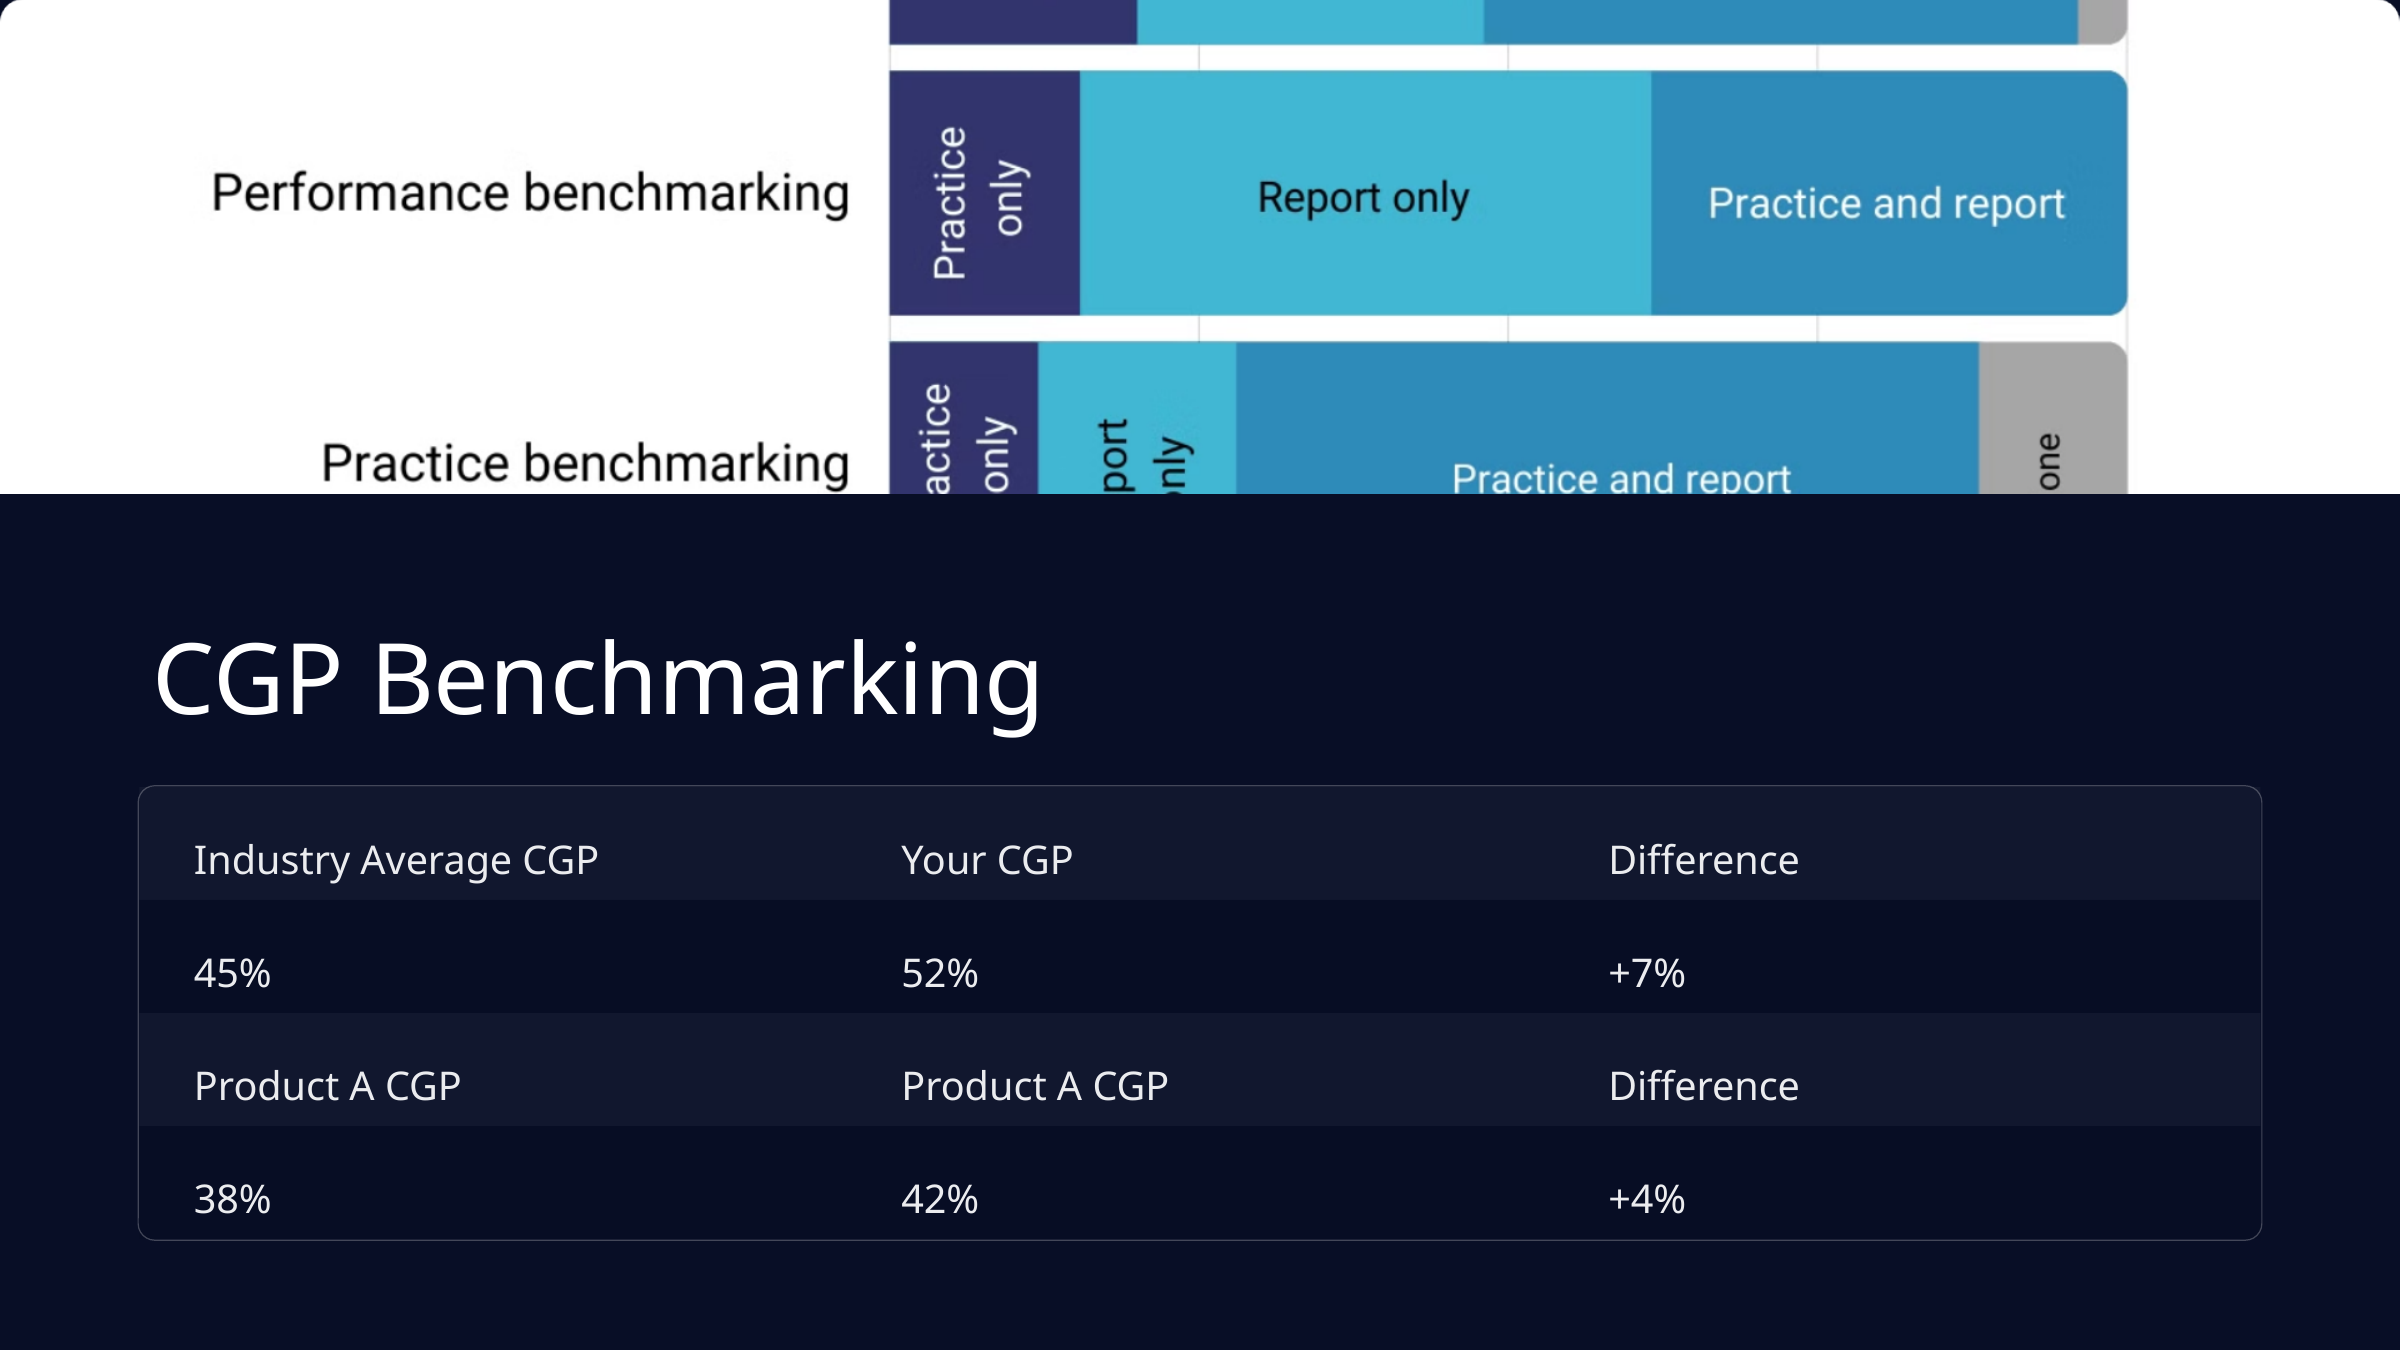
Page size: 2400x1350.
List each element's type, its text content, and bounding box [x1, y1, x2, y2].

text_box Industry Average CGP [179, 811, 807, 876]
text_box [139, 787, 2261, 900]
text_box CGP Benchmarking [138, 603, 1126, 727]
text_box +4% [1593, 1150, 2221, 1214]
text_box Difference [1593, 811, 2221, 876]
text_box 52% [886, 924, 1514, 988]
picture [0, 0, 2400, 494]
text_box [139, 900, 2261, 1012]
text_box 45% [179, 924, 807, 988]
text_box 38% [179, 1150, 807, 1214]
text_box [0, 507, 2400, 1350]
text_box [139, 1012, 2261, 1126]
text_box +7% [1593, 924, 2221, 988]
text_box Product A CGP [886, 1037, 1514, 1101]
text_box [139, 1126, 2261, 1239]
text_box Your CGP [886, 811, 1514, 876]
text_box 42% [886, 1150, 1514, 1214]
text_box Product A CGP [179, 1037, 807, 1101]
text_box Difference [1593, 1037, 2221, 1101]
